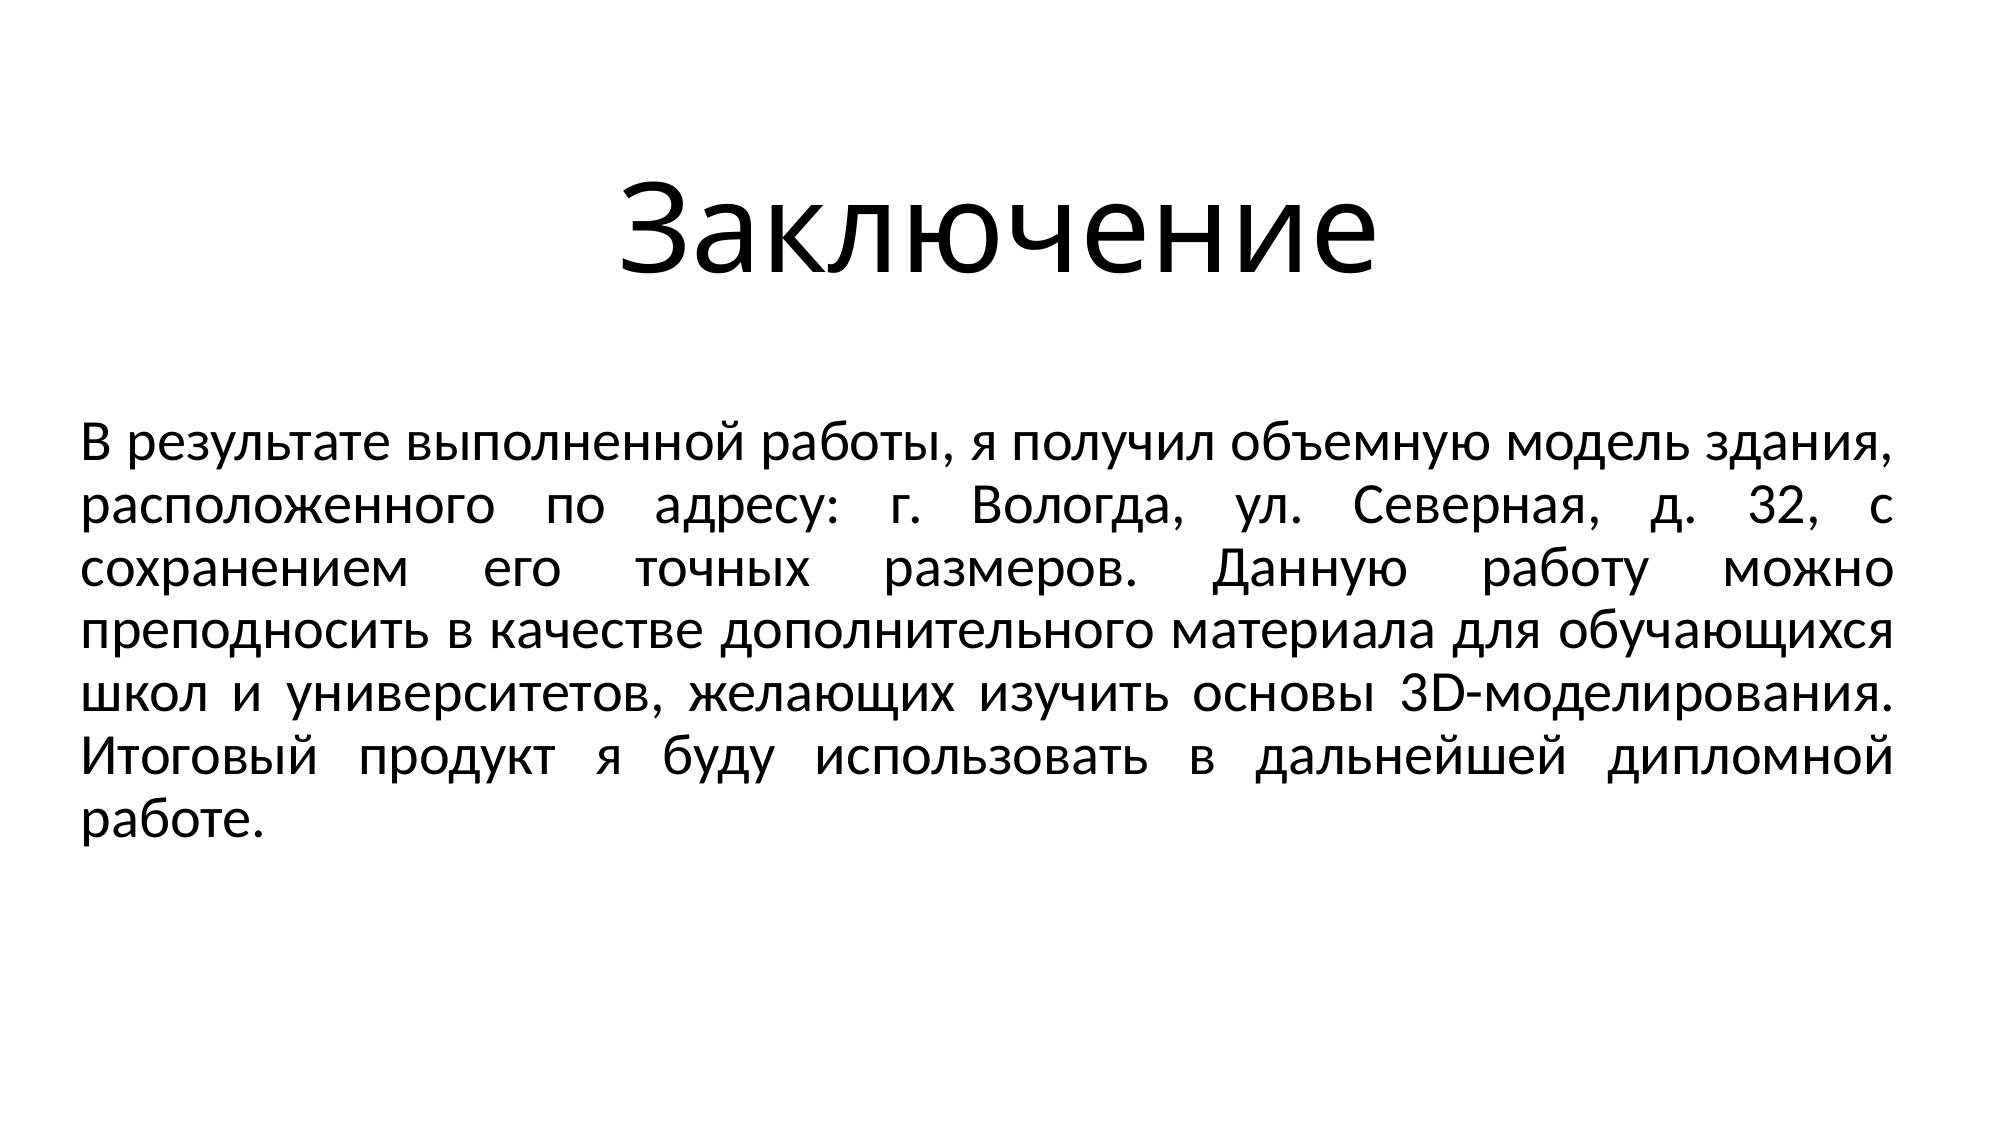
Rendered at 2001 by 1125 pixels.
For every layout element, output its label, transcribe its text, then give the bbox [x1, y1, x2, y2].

list В результате выполненной работы, я получил объемную модель здания, расположенного по адресу: г. Вологда, ул. Северная, д. 32, с сохранением его точных размеров. Данную работу можно преподносить в качестве дополнительного материала для обучающихся школ и университетов, желающих изучить основы 3D-моделирования. Итоговый продукт я буду использовать в дальнейшей дипломной работе. [65, 402, 1911, 1014]
title Заключение [137, 123, 1863, 341]
